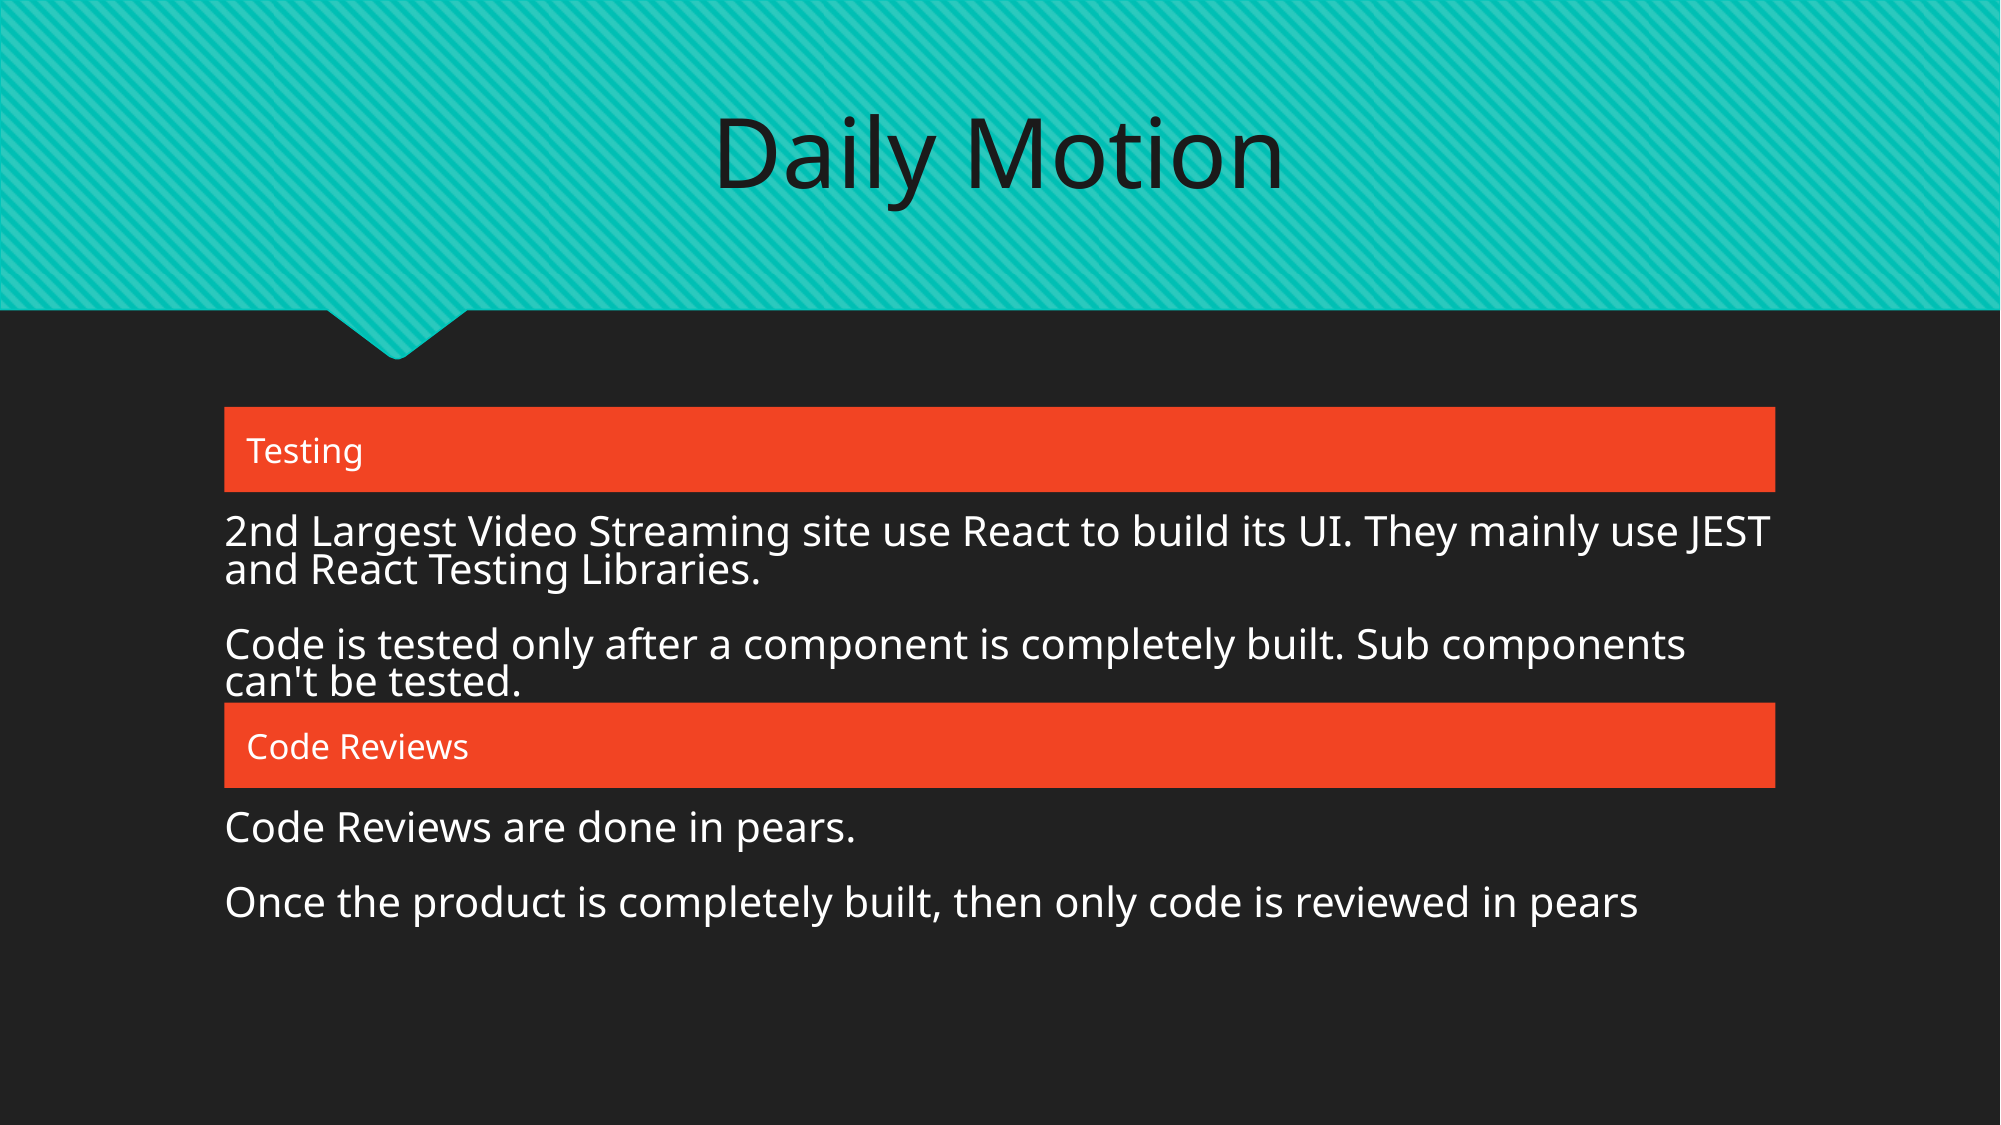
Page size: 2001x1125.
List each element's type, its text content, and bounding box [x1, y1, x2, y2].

text_box 2nd Largest Video Streaming site use React to build its UI. They mainly use JEST and React Testing Libraries. Code is tested only after a component is completely built. Sub components can't be tested. [224, 517, 1776, 702]
text_box Testing [246, 432, 764, 471]
text_box Code Reviews are done in pears. Once the product is completely built, then only code is reviewed in pears [224, 813, 1776, 926]
text_box [224, 702, 1776, 788]
text_box Daily Motion [447, 101, 1553, 209]
text_box [224, 406, 1776, 493]
text_box Code Reviews [246, 728, 764, 767]
